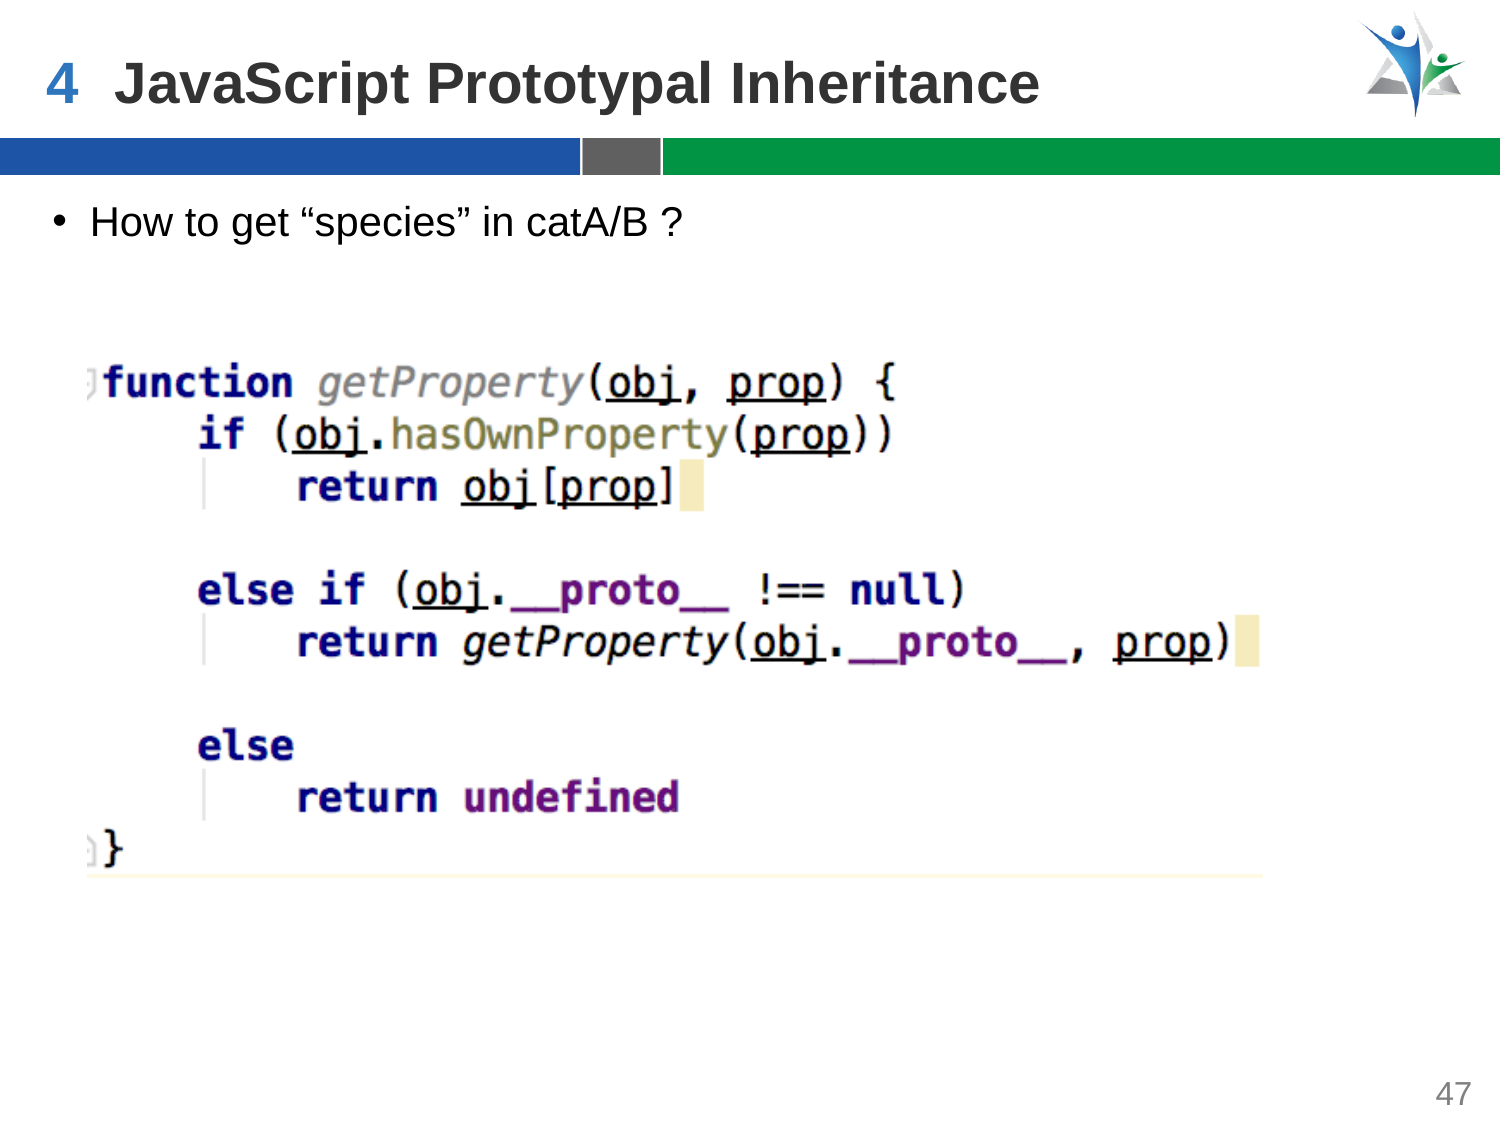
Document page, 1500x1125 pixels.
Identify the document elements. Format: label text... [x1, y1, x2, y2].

list How to get “species” in catA/B ? [37, 187, 1463, 1072]
picture [87, 349, 1263, 878]
list JavaScript Prototypal Inheritance [99, 37, 1413, 124]
picture [0, 138, 1500, 175]
picture [1350, 12, 1476, 117]
list 4 [24, 37, 99, 124]
